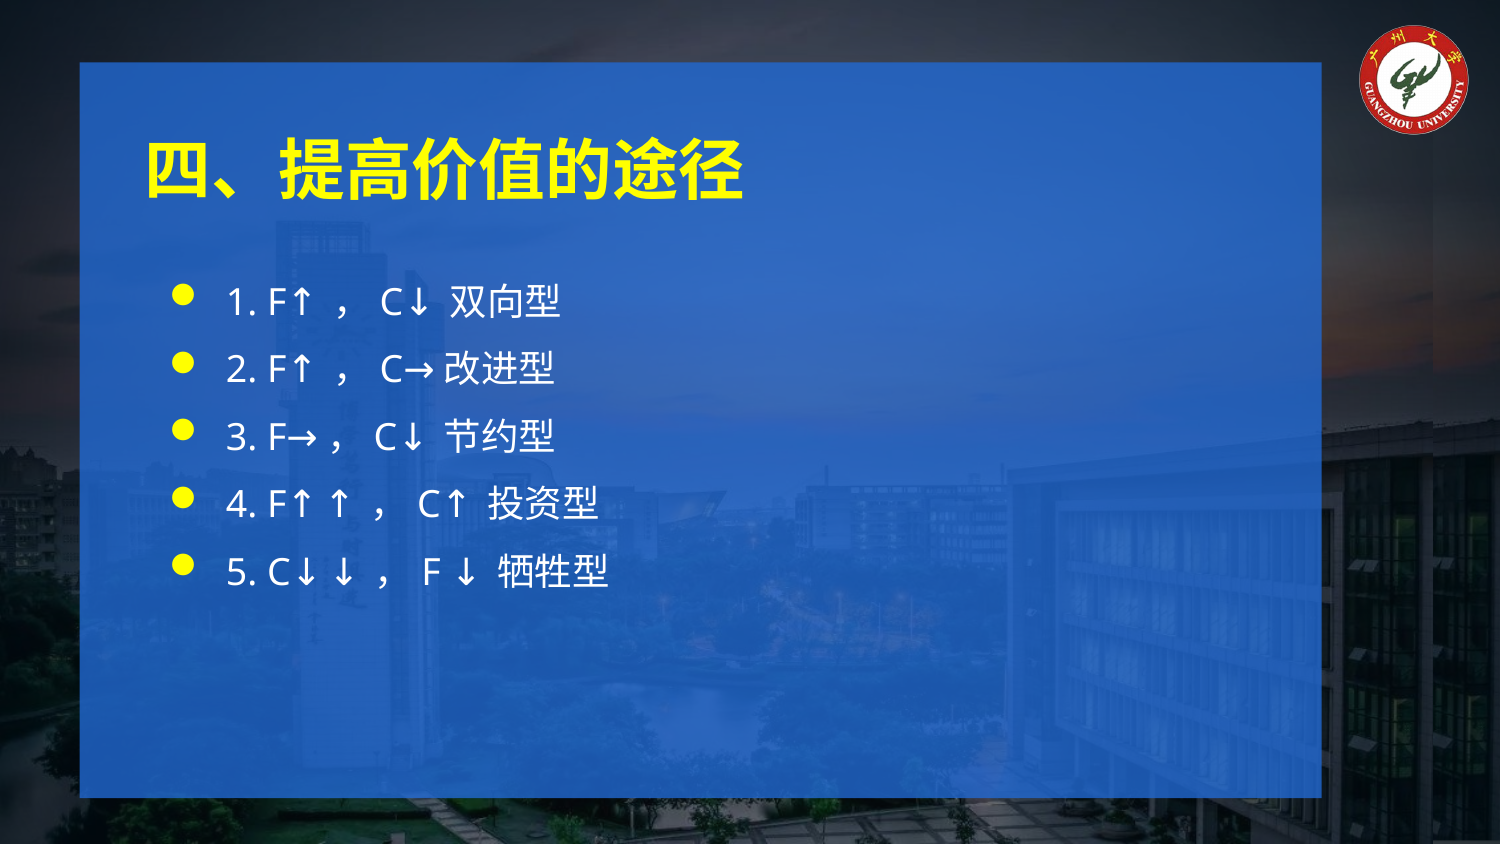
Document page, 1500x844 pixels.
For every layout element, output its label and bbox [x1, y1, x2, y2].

text_box [0, 0, 1500, 844]
picture [1356, 23, 1470, 136]
